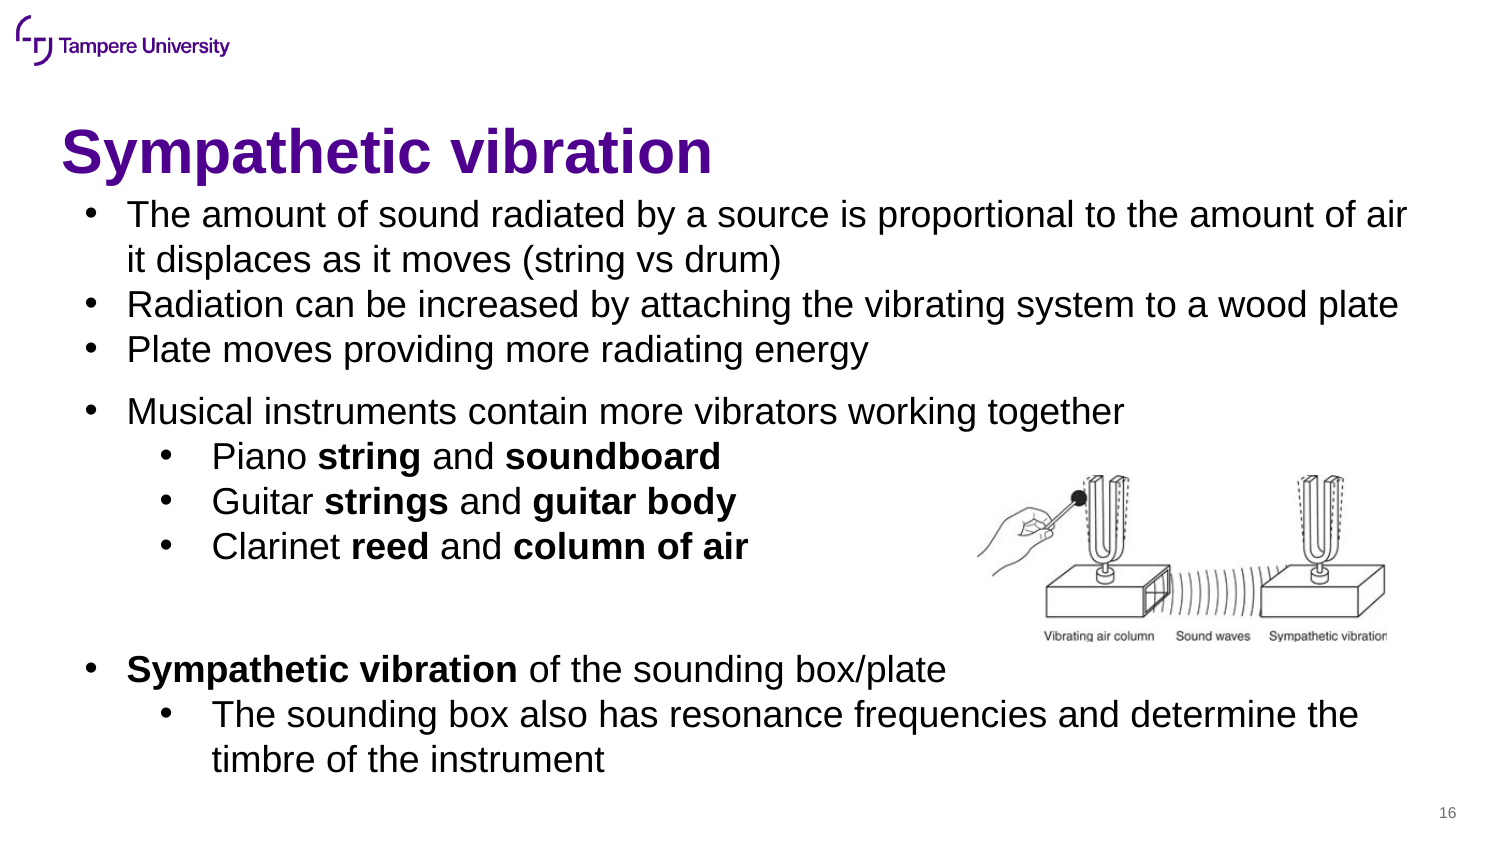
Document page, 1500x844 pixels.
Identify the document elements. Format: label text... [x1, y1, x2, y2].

list The amount of sound radiated by a source is proportional to the amount of air it displaces as it moves (string vs drum) Radiation can be increased by attaching the vibrating system to a wood plate Plate moves providing more radiating energy Musical instruments contain more vibrators working together Piano string and soundboard Guitar strings and guitar body Clarinet reed and column of air Sympathetic vibration of the sounding box/plate The sounding box also has resonance frequencies and determine the timbre of the instrument [50, 184, 1432, 720]
picture [15, 14, 230, 66]
slide_number 16 [1439, 798, 1486, 830]
picture [977, 475, 1387, 642]
title Sympathetic vibration [50, 112, 1345, 184]
